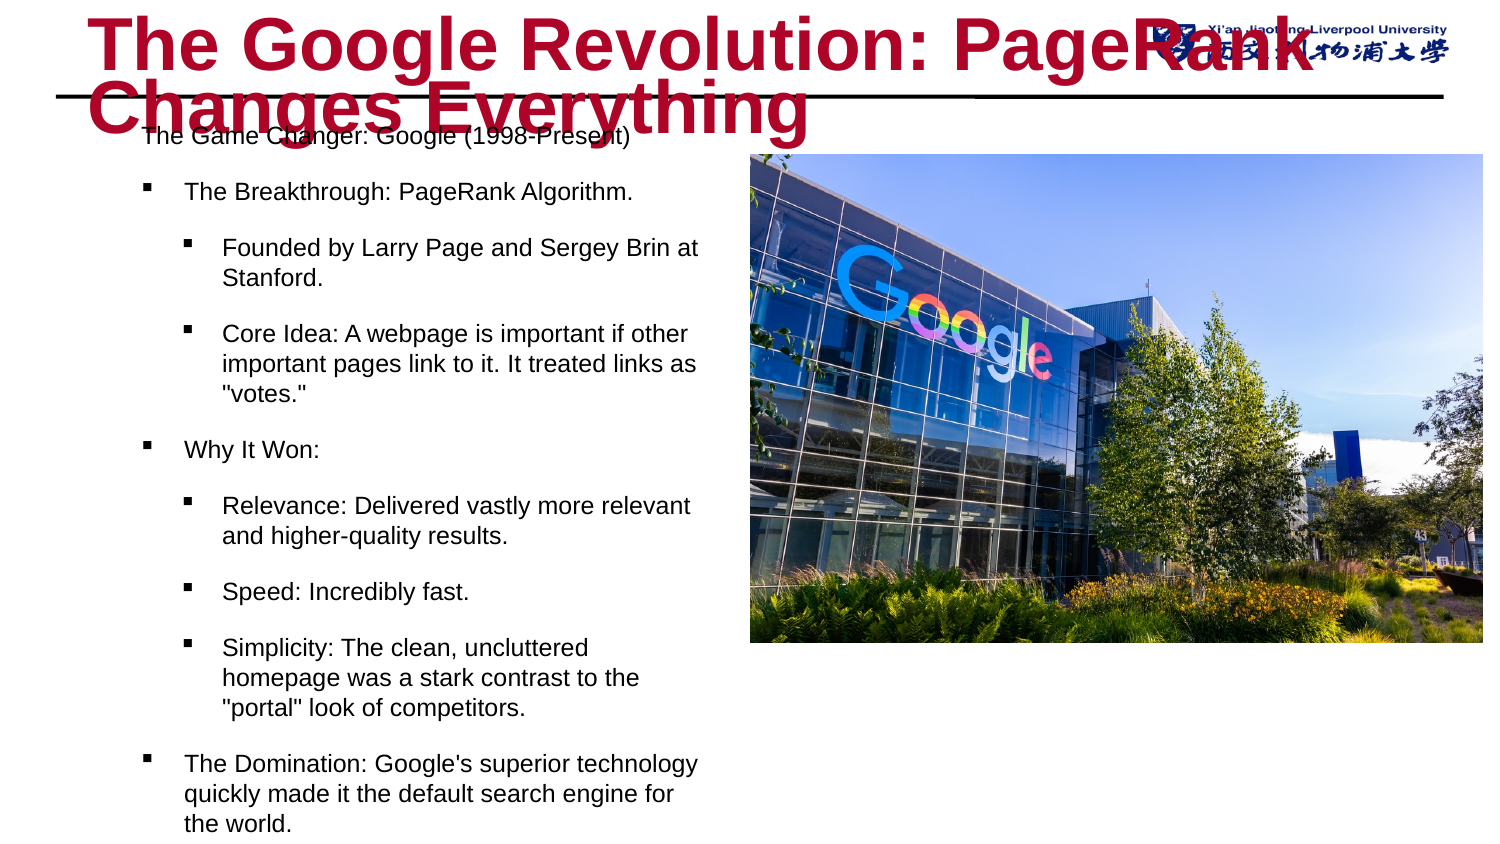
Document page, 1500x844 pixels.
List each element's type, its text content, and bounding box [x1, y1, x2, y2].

picture [1149, 11, 1453, 75]
picture [749, 154, 1483, 643]
title The Google Revolution: PageRank Changes Everything [82, 15, 1418, 89]
list The Game Changer: Google (1998-Present) The Breakthrough: PageRank Algorithm. Founded by Larry Page and Sergey Brin at Stanford. Core Idea: A webpage is important if other important pages link to it. It treated links as "votes." Why It Won: Relevance: Delivered vastly more relevant and higher-quality results. Speed: Incredibly fast. Simplicity: The clean, uncluttered homepage was a stark contrast to the "portal" look of competitors. The Domination: Google's superior technology quickly made it the default search engine for the world. [135, 114, 714, 733]
